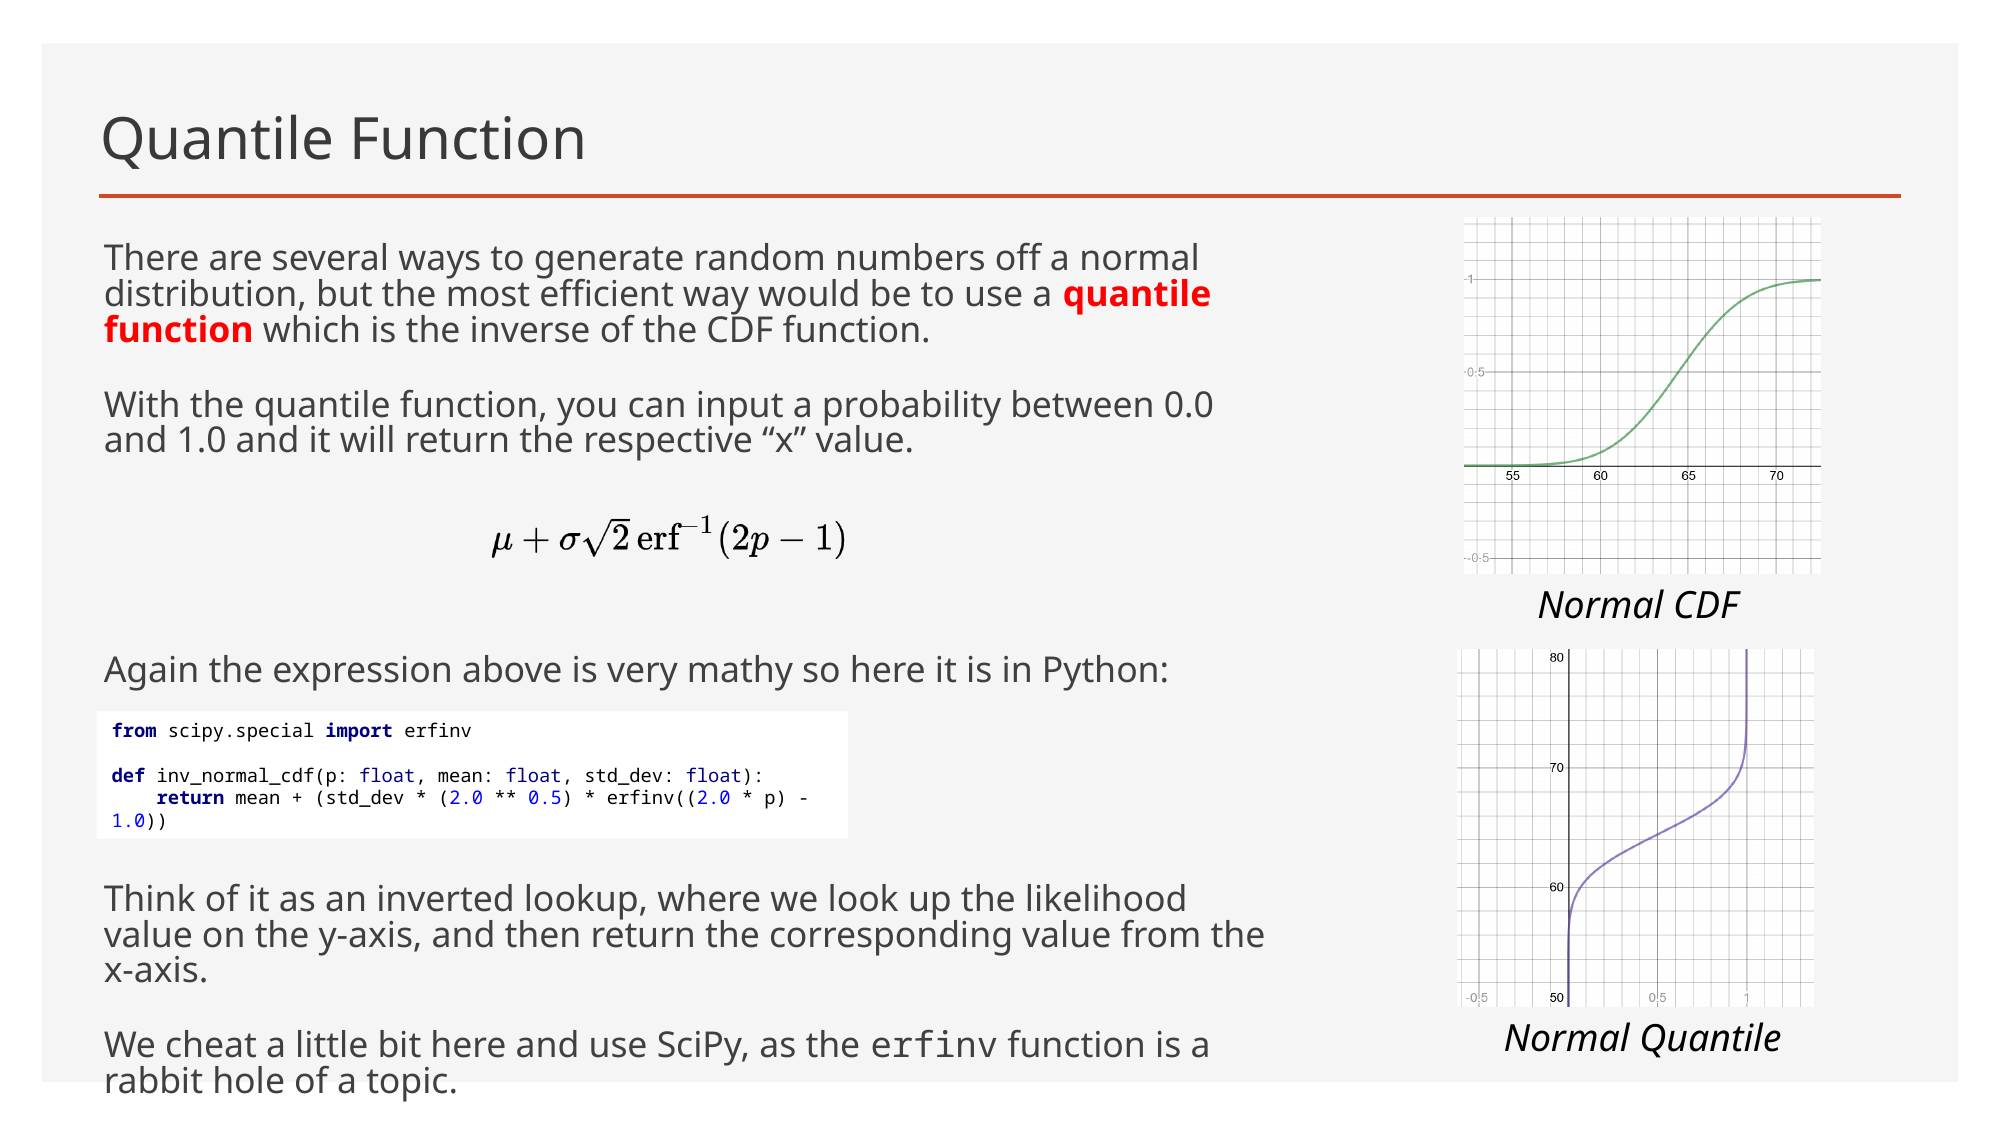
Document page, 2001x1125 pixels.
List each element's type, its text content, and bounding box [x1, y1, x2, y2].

text_box Normal CDF [1522, 574, 1764, 634]
text_box from scipy.special import erfinv def inv_normal_cdf(p: float, mean: float, std_dev: float): return mean + (std_dev * (2.0 ** 0.5) * erfinv((2.0 * p) - 1.0)) [96, 711, 848, 839]
list There are several ways to generate random numbers off a normal distribution, but the most efficient way would be to use a quantile function which is the inverse of the CDF function. With the quantile function, you can input a probability between 0.0 and 1.0 and it will return the respective “x” value. Again the expression above is very mathy so here it is in Python: Think of it as an inverted lookup, where we look up the likelihood value on the y-axis, and then return the corresponding value from the x-axis. We cheat a little bit here and use SciPy, as the erfinv function is a rabbit hole of a topic. [88, 234, 1285, 1110]
title Quantile Function [85, 73, 1089, 179]
text_box Normal Quantile [1488, 1007, 1797, 1066]
picture [1464, 217, 1821, 574]
picture [490, 511, 848, 563]
picture [1457, 649, 1814, 1007]
